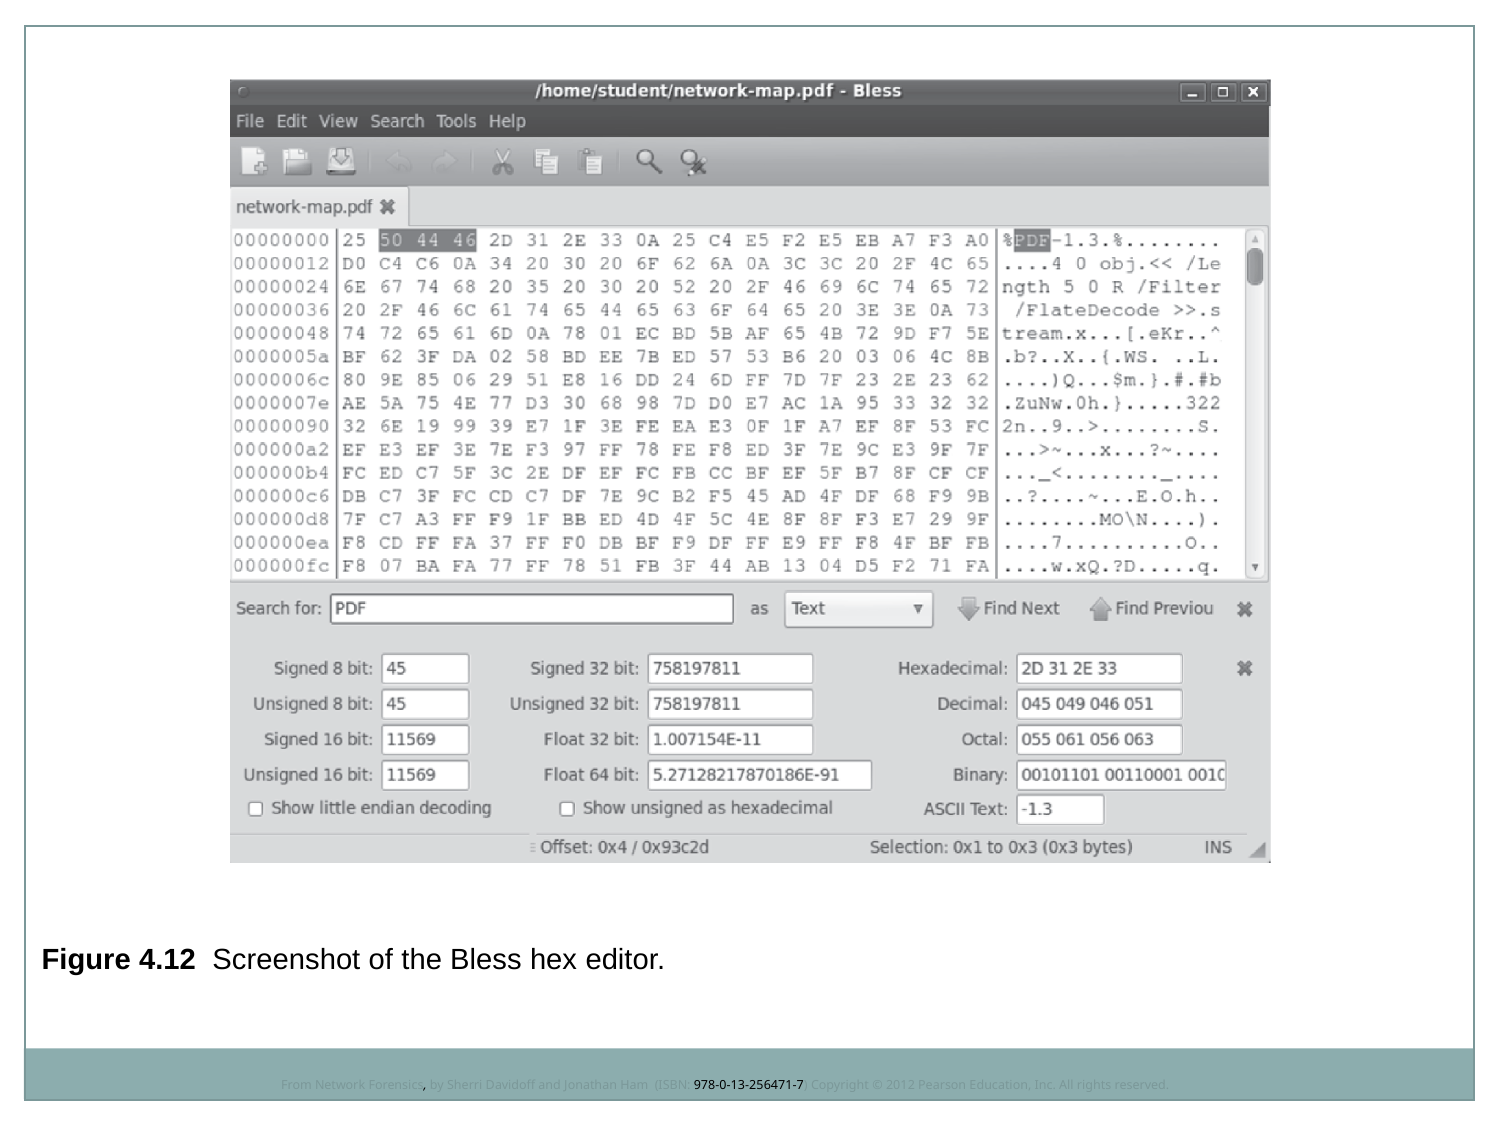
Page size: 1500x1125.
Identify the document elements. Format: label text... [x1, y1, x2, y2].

title From Network Forensics, by Sherri Davidoff and Jonathan Ham (ISBN: 978-0-13-256471-7) Copyright © 2012 Pearson Education, Inc. All rights reserved. [0, 1062, 1450, 1100]
picture [210, 59, 1290, 882]
text_box Figure 4.12 Screenshot of the Bless hex editor. [26, 932, 1435, 987]
